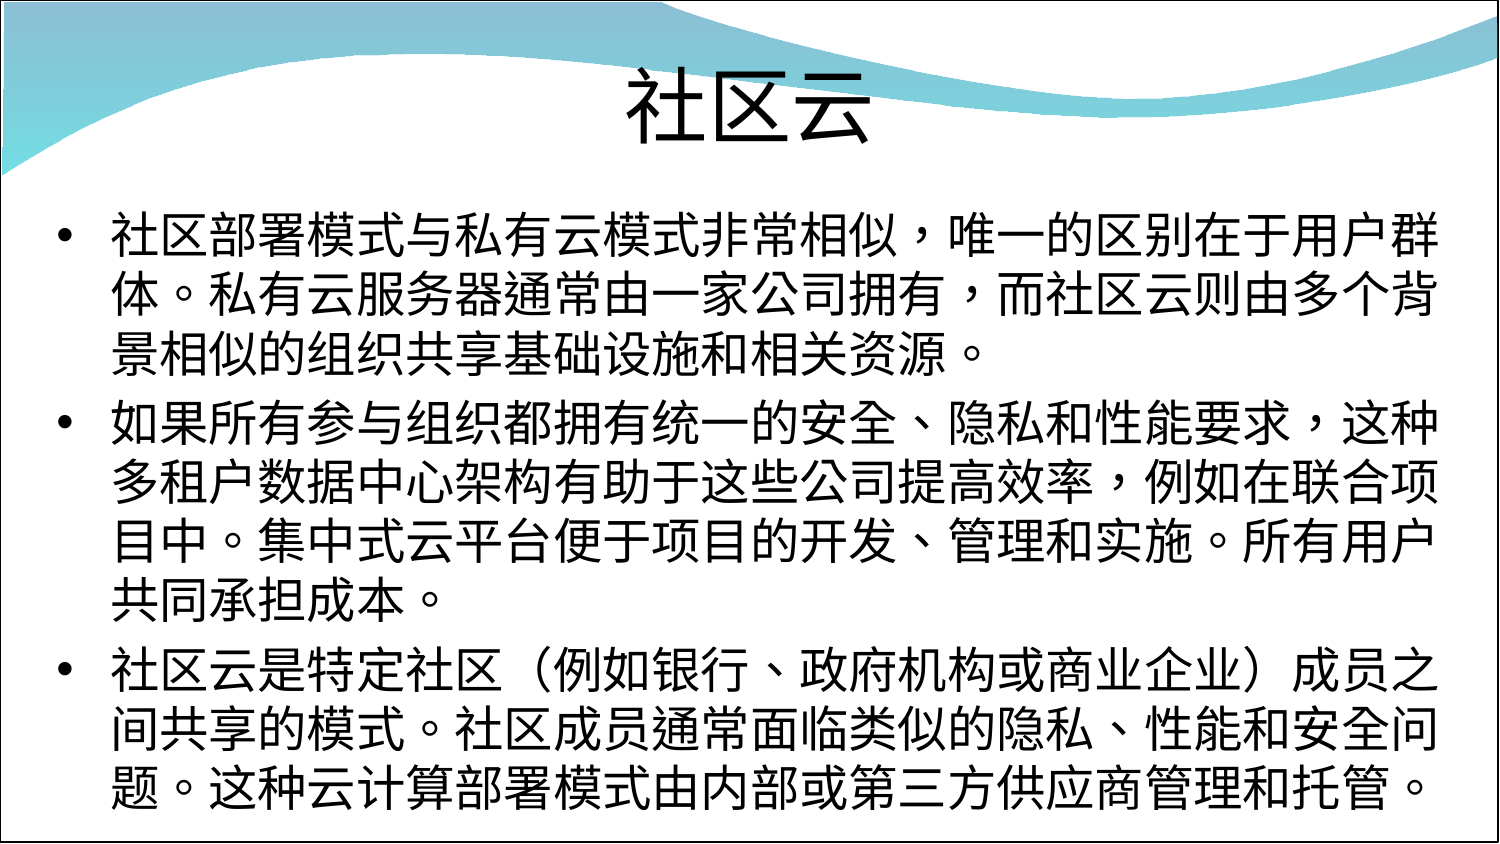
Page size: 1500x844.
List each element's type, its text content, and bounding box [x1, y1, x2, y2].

title 社区云 [75, 33, 1425, 175]
list 社区部署模式与私有云模式非常相似，唯一的区别在于用户群体。私有云服务器通常由一家公司拥有，而社区云则由多个背景相似的组织共享基础设施和相关资源。 如果所有参与组织都拥有统一的安全、隐私和性能要求，这种多租户数据中心架构有助于这些公司提高效率，例如在联合项目中。集中式云平台便于项目的开发、管理和实施。所有用户共同承担成本。 社区云是特定社区（例如银行、政府机构或商业企业）成员之间共享的模式。社区成员通常面临类似的隐私、性能和安全问题。这种云计算部署模式由内部或第三方供应商管理和托管。 [41, 196, 1471, 844]
